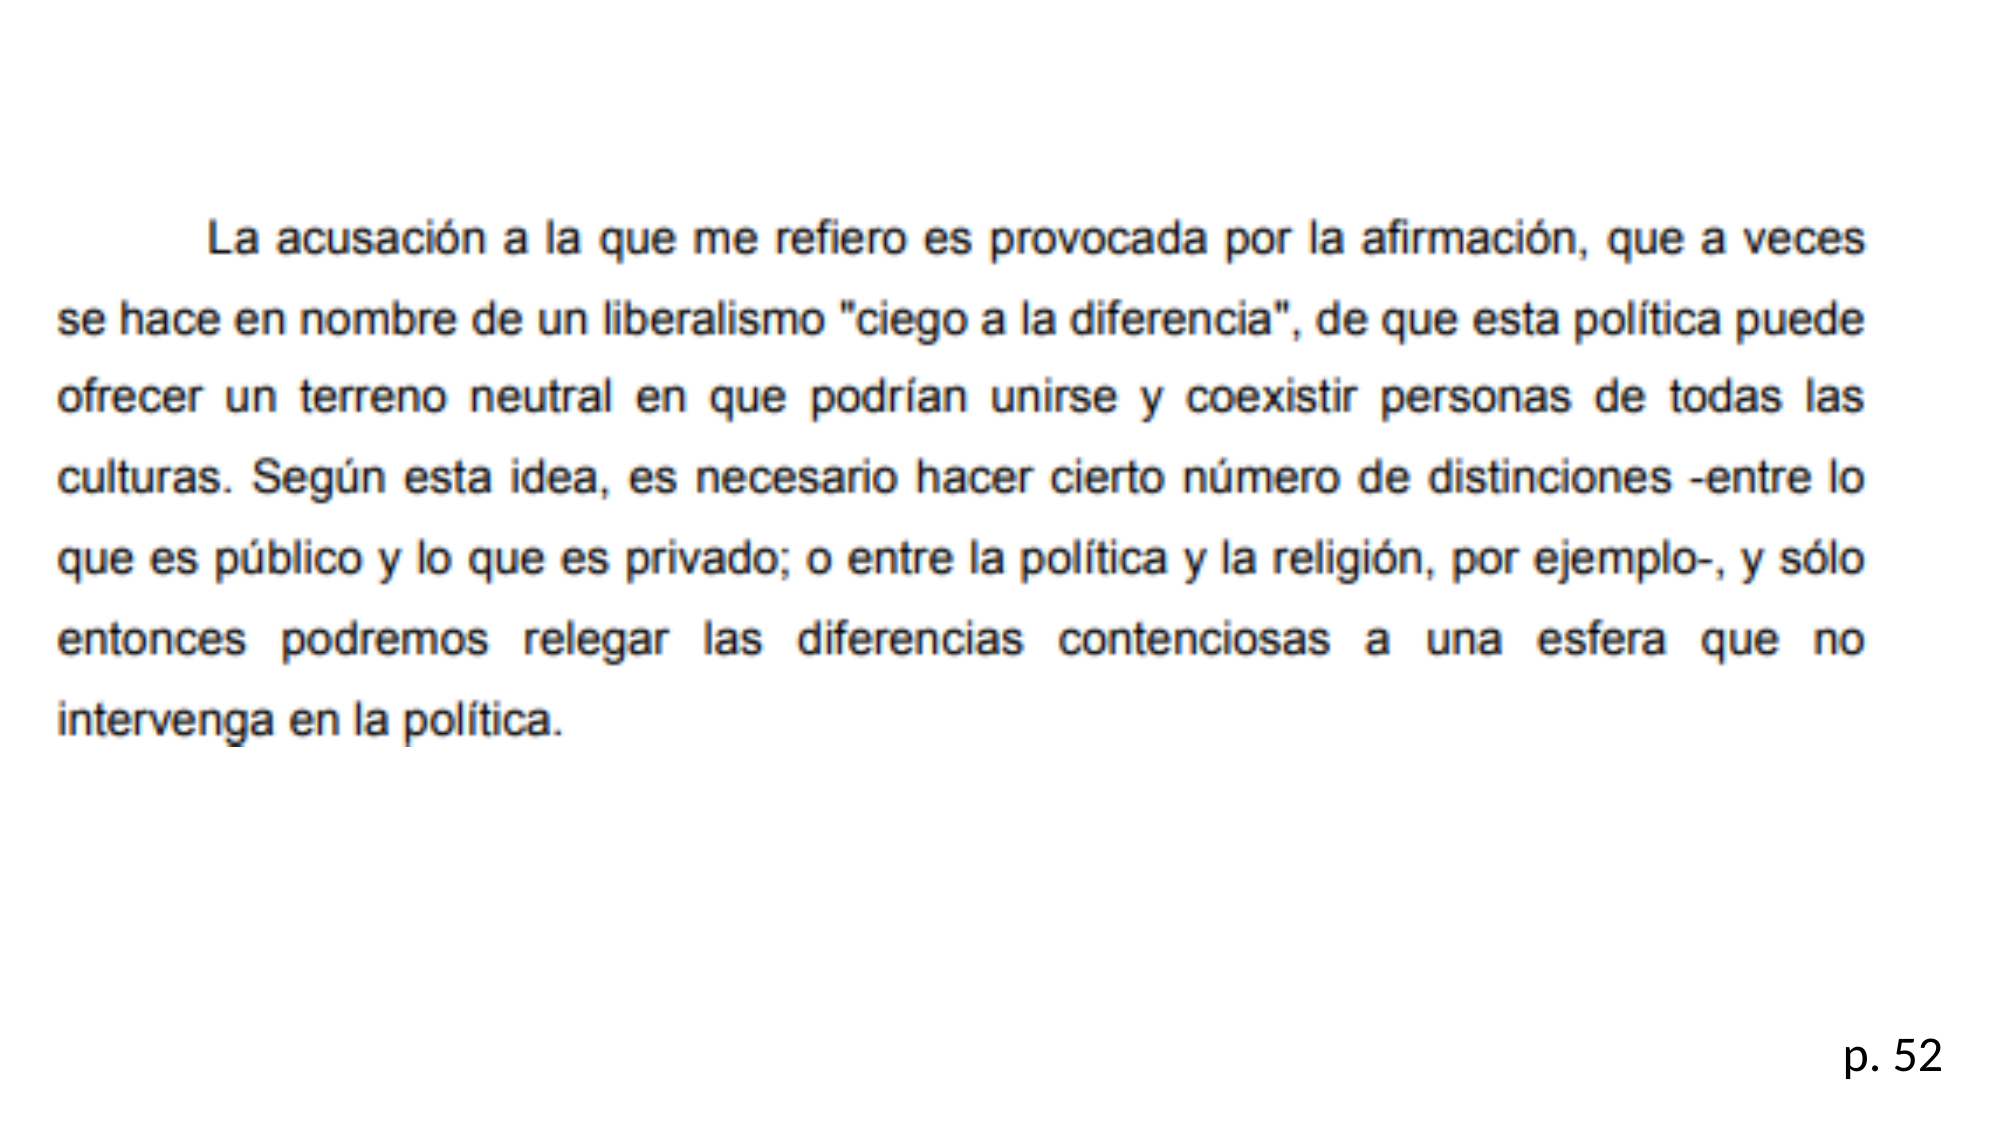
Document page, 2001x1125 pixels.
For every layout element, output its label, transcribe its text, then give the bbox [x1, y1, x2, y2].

text_box p. 52 [1827, 1014, 1971, 1089]
picture [21, 188, 1900, 747]
